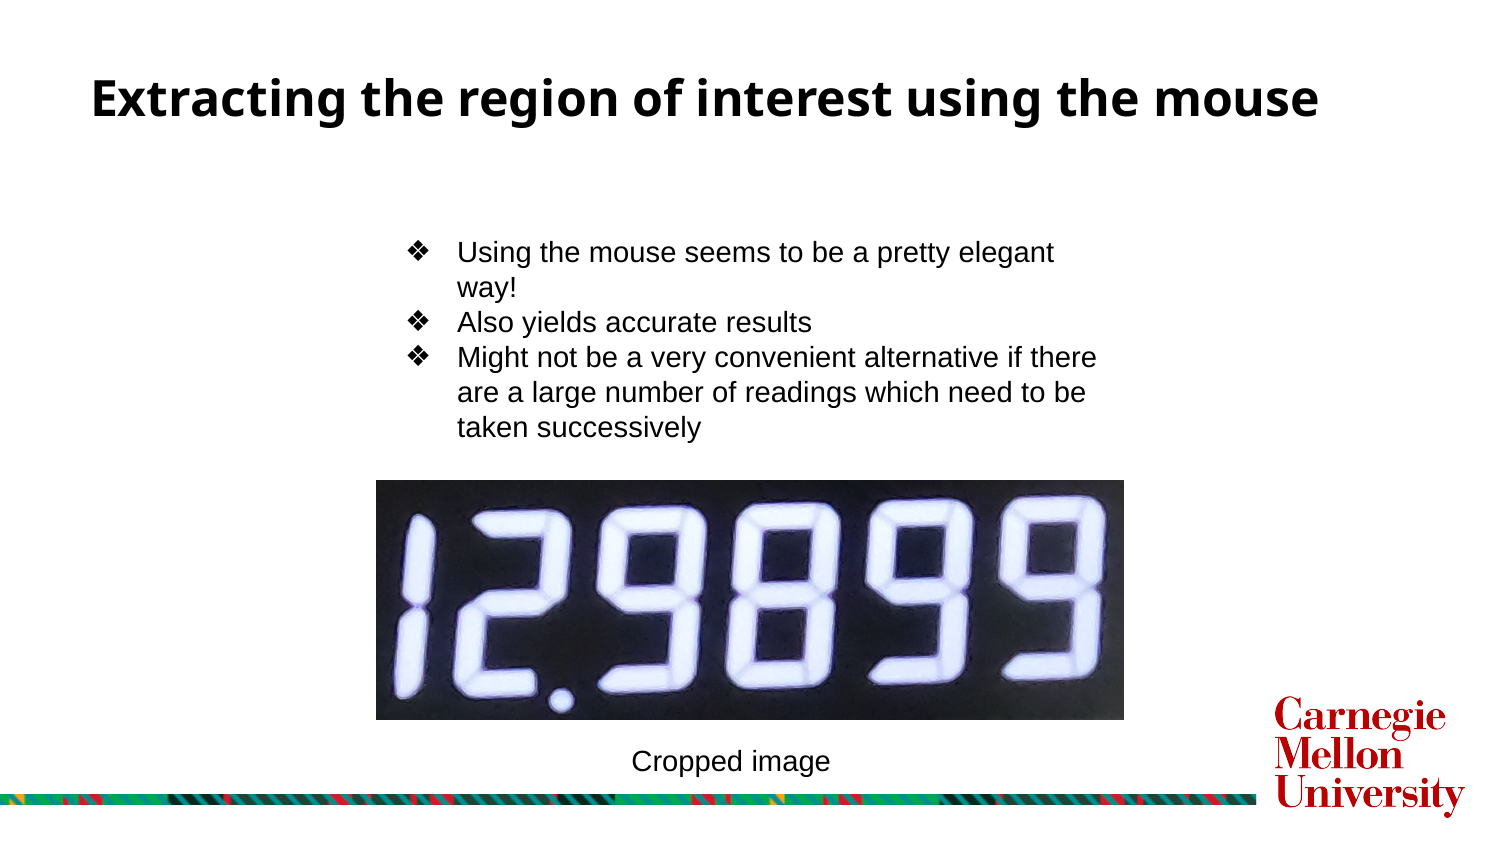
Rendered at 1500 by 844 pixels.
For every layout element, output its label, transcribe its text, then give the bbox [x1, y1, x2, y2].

picture [376, 480, 1124, 720]
title Extracting the region of interest using the mouse [75, 59, 1425, 160]
text_box Cropped image [616, 728, 860, 792]
picture [1275, 696, 1465, 818]
text_box Using the mouse seems to be a pretty elegant way! Also yields accurate results Might not be a very convenient alternative if there are a large number of readings which need to be taken successively [367, 148, 1124, 529]
picture [0, 794, 1257, 805]
